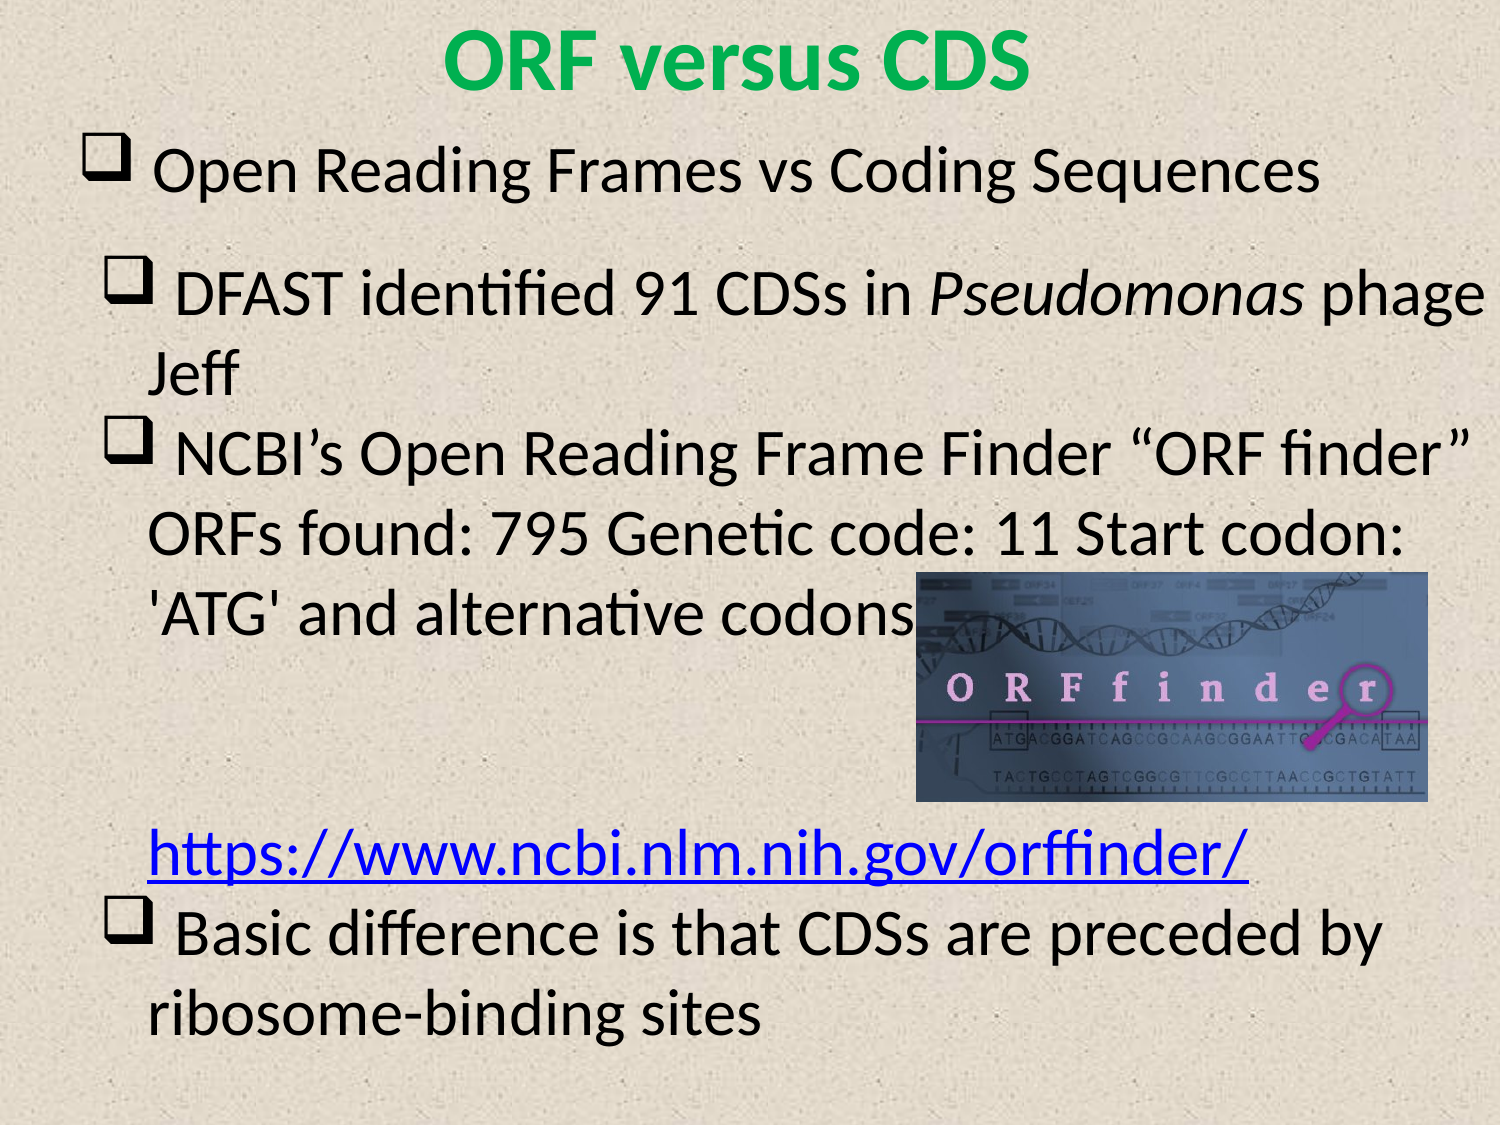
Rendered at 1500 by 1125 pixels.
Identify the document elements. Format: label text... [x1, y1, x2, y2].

text_box Open Reading Frames vs Coding Sequences [62, 118, 1338, 214]
picture [0, 0, 1500, 1125]
title ORF versus CDS [62, 0, 1413, 148]
picture [916, 571, 1428, 802]
text_box DFAST identified 91 CDSs in Pseudomonas phage Jeff NCBI’s Open Reading Frame Finder “ORF finder” ORFs found: 795 Genetic code: 11 Start codon: 'ATG' and alternative codons https://www.ncbi.nlm.nih.gov/orffinder/ Basic difference is that CDSs are preceded by ribosome-binding sites [85, 241, 1500, 1056]
